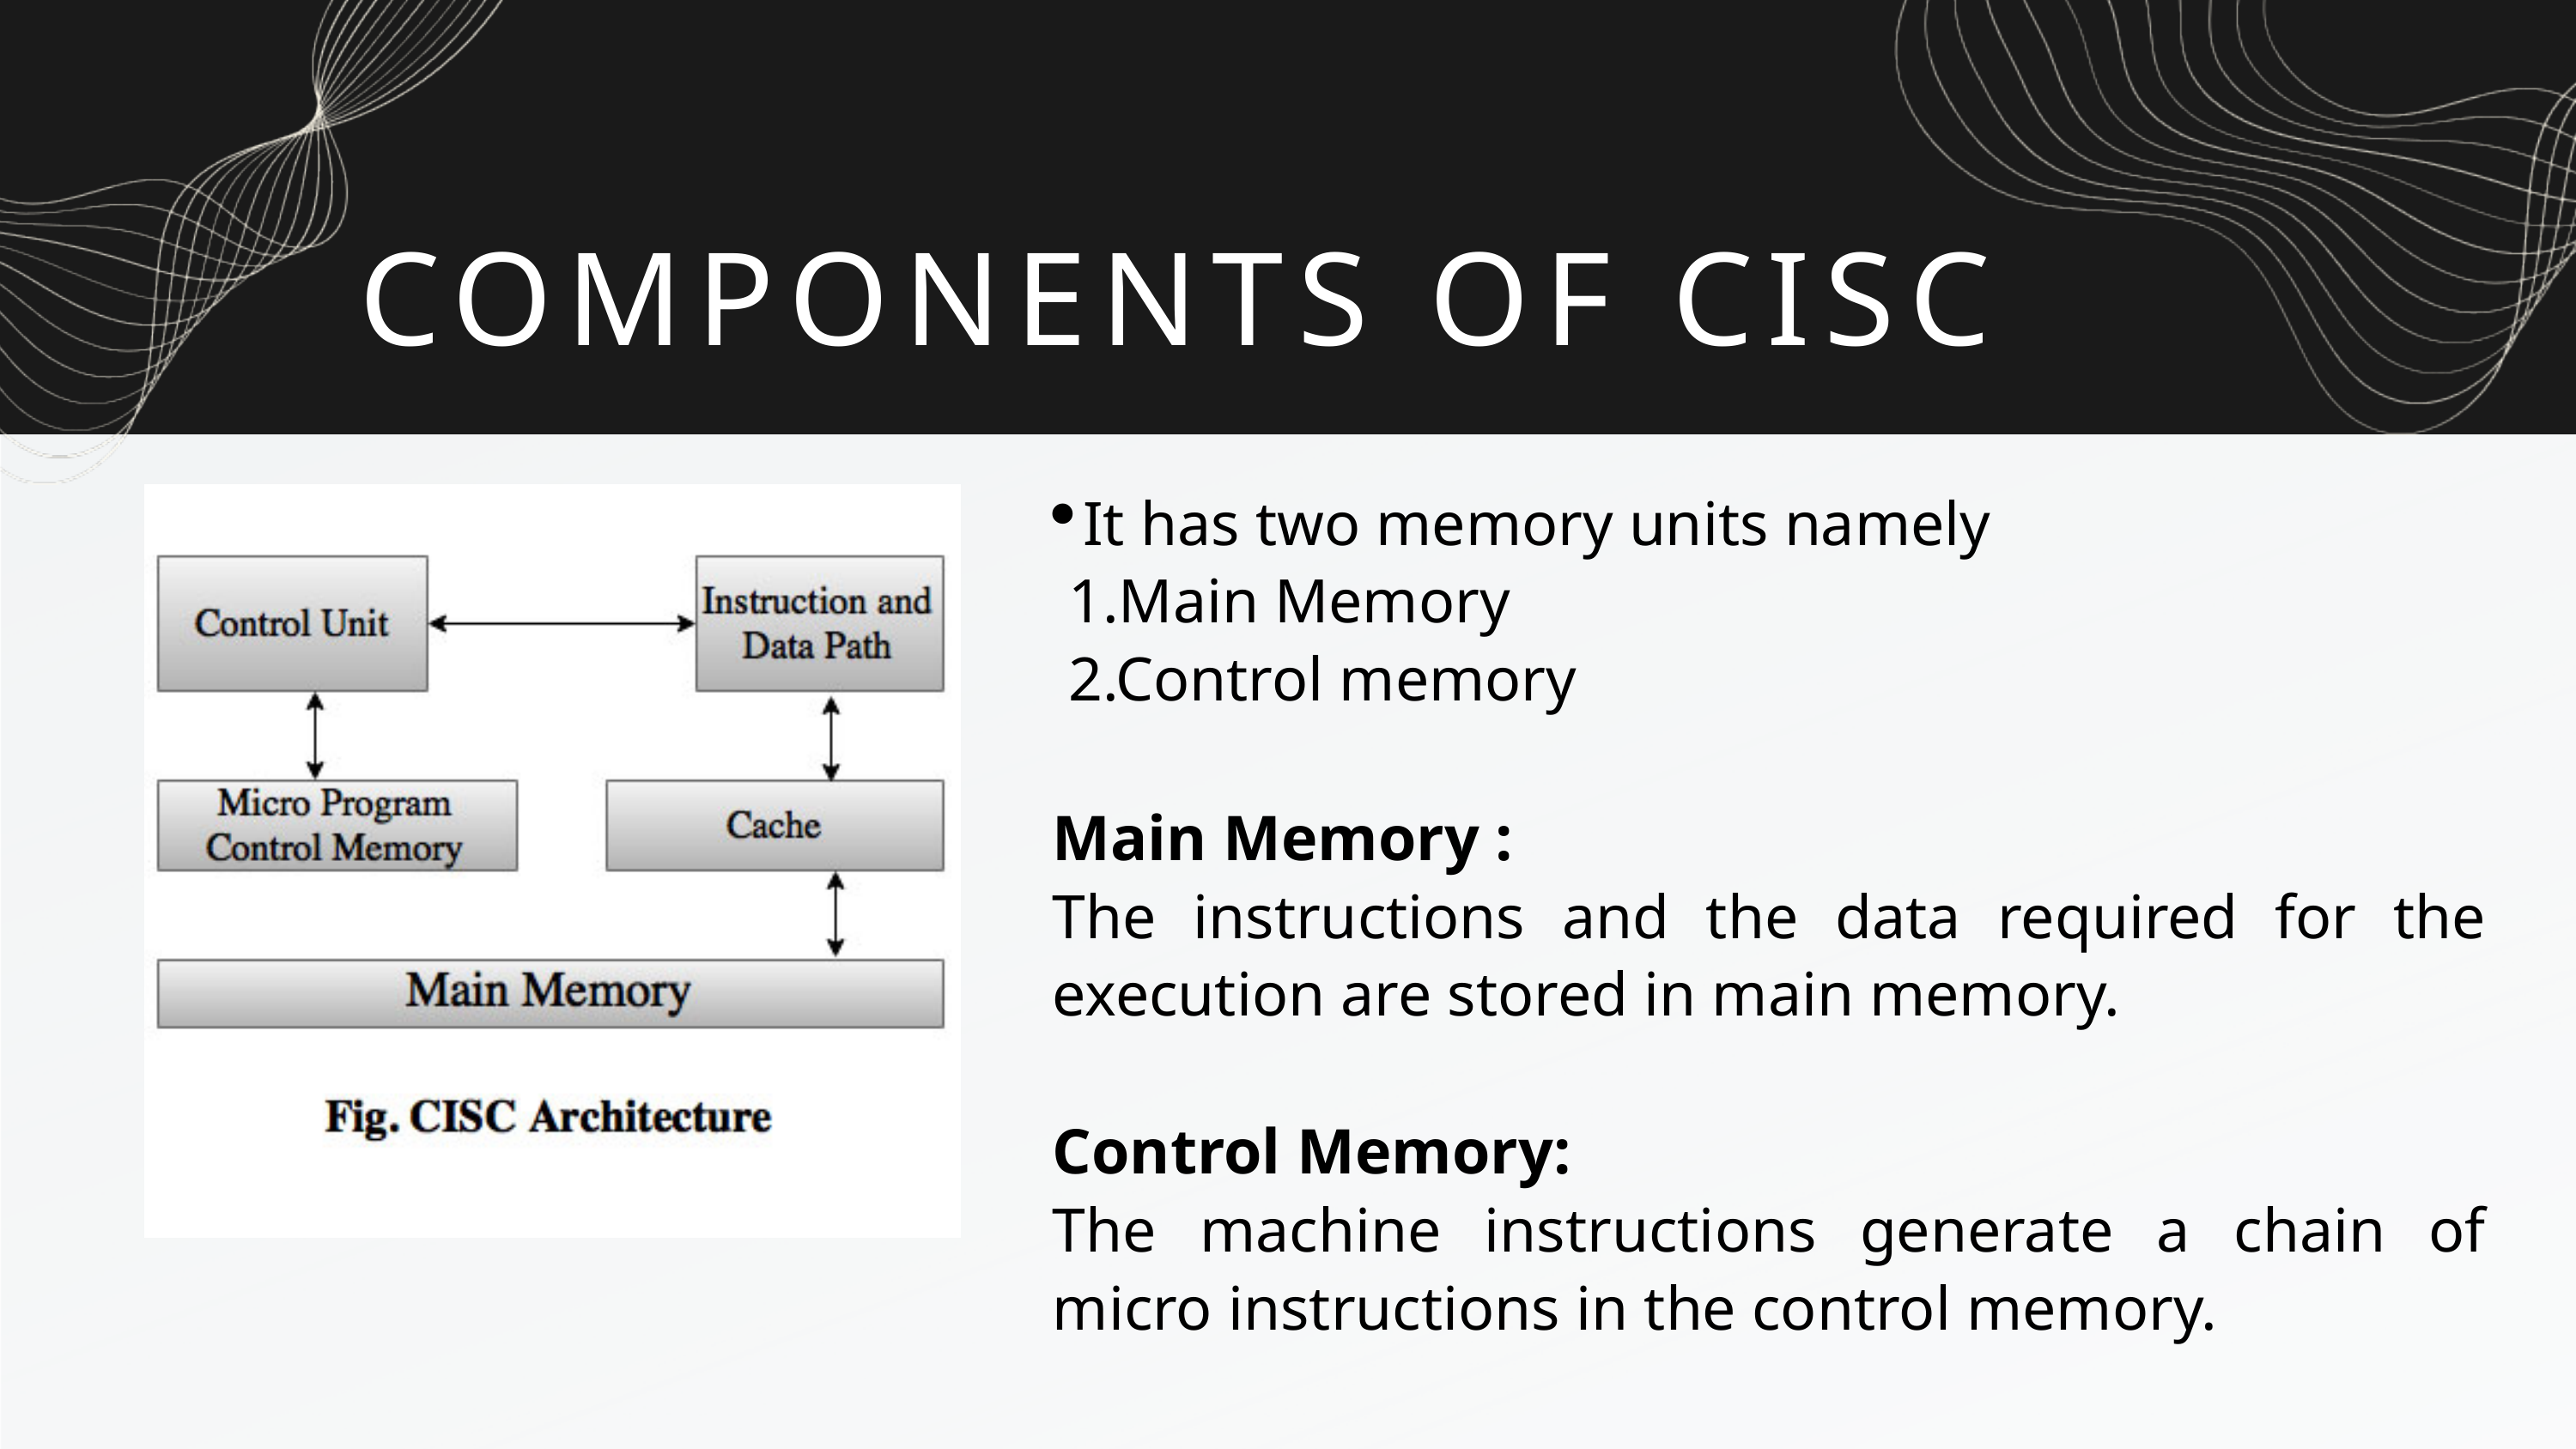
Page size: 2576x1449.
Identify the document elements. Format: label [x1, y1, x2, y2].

text_box [548, 0, 1891, 435]
picture [0, 0, 2576, 1449]
